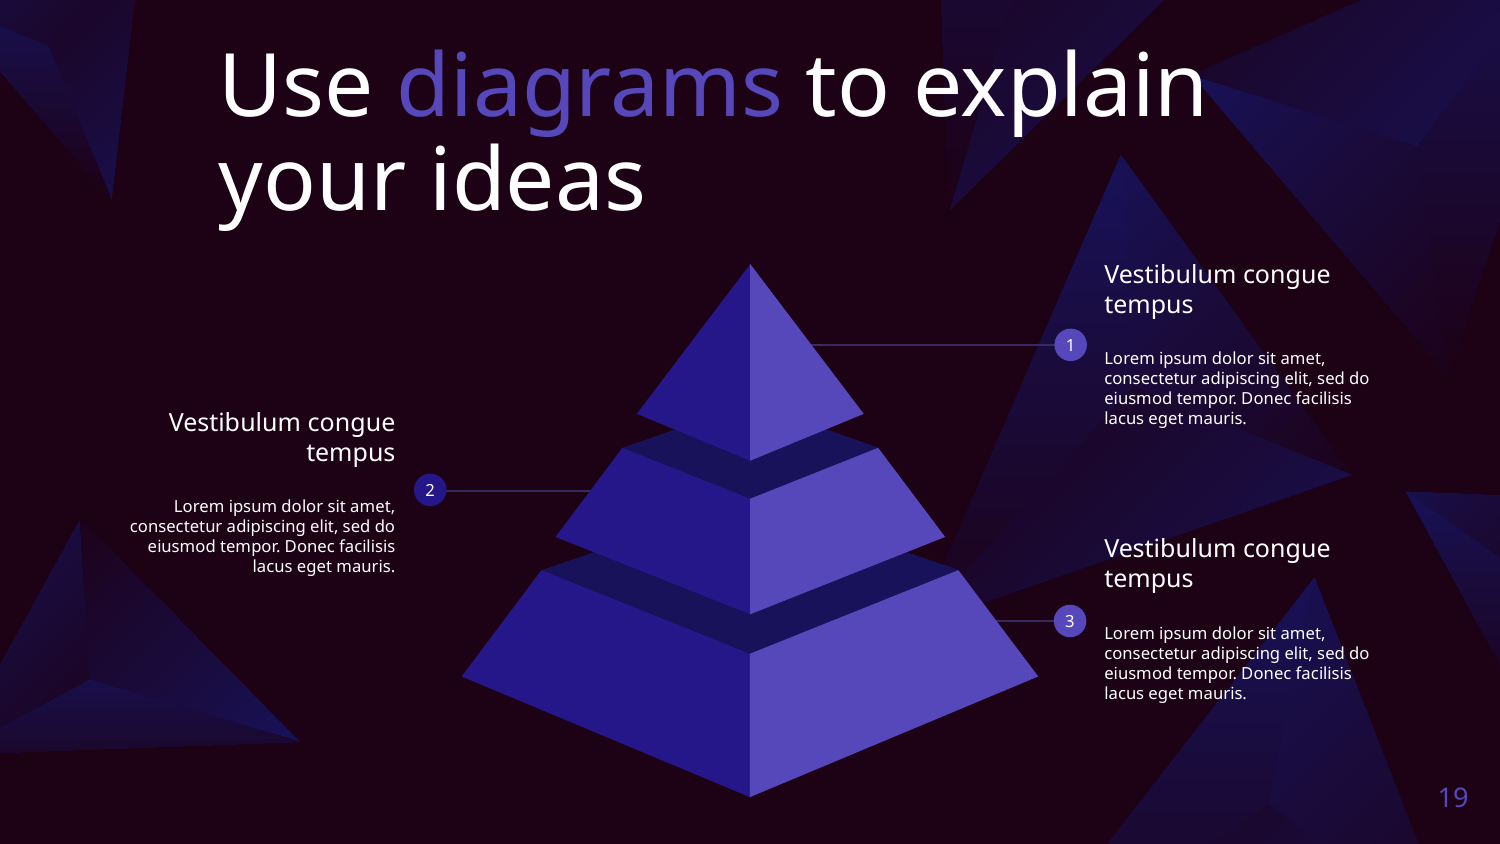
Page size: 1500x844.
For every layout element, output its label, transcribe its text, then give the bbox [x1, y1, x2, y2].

slide_number 19 [1402, 766, 1469, 832]
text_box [804, 229, 1396, 457]
title Use diagrams to explain your ideas [218, 132, 1282, 230]
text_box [461, 263, 1039, 798]
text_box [1044, 503, 1396, 732]
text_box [104, 377, 456, 605]
